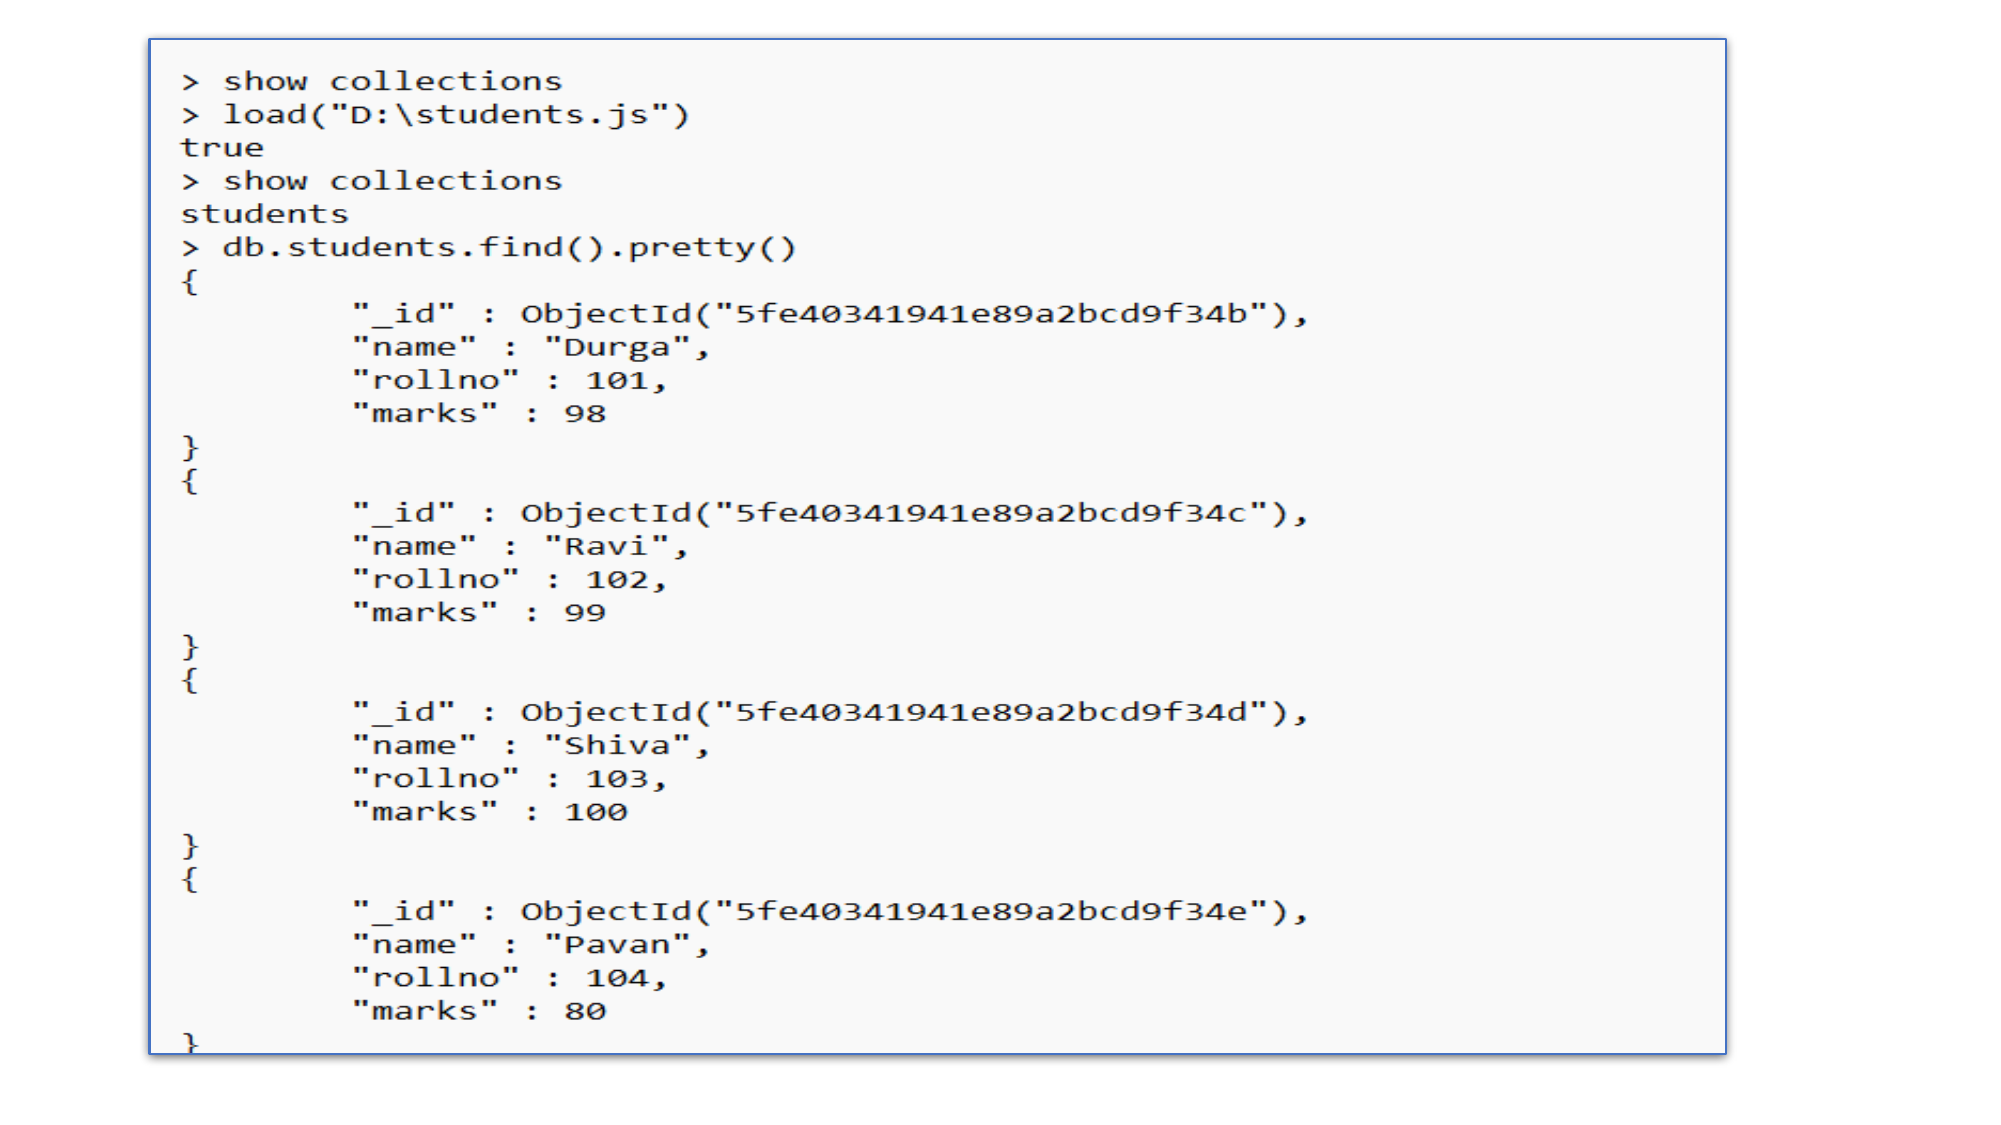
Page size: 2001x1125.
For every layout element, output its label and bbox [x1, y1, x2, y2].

picture [150, 39, 1725, 1053]
